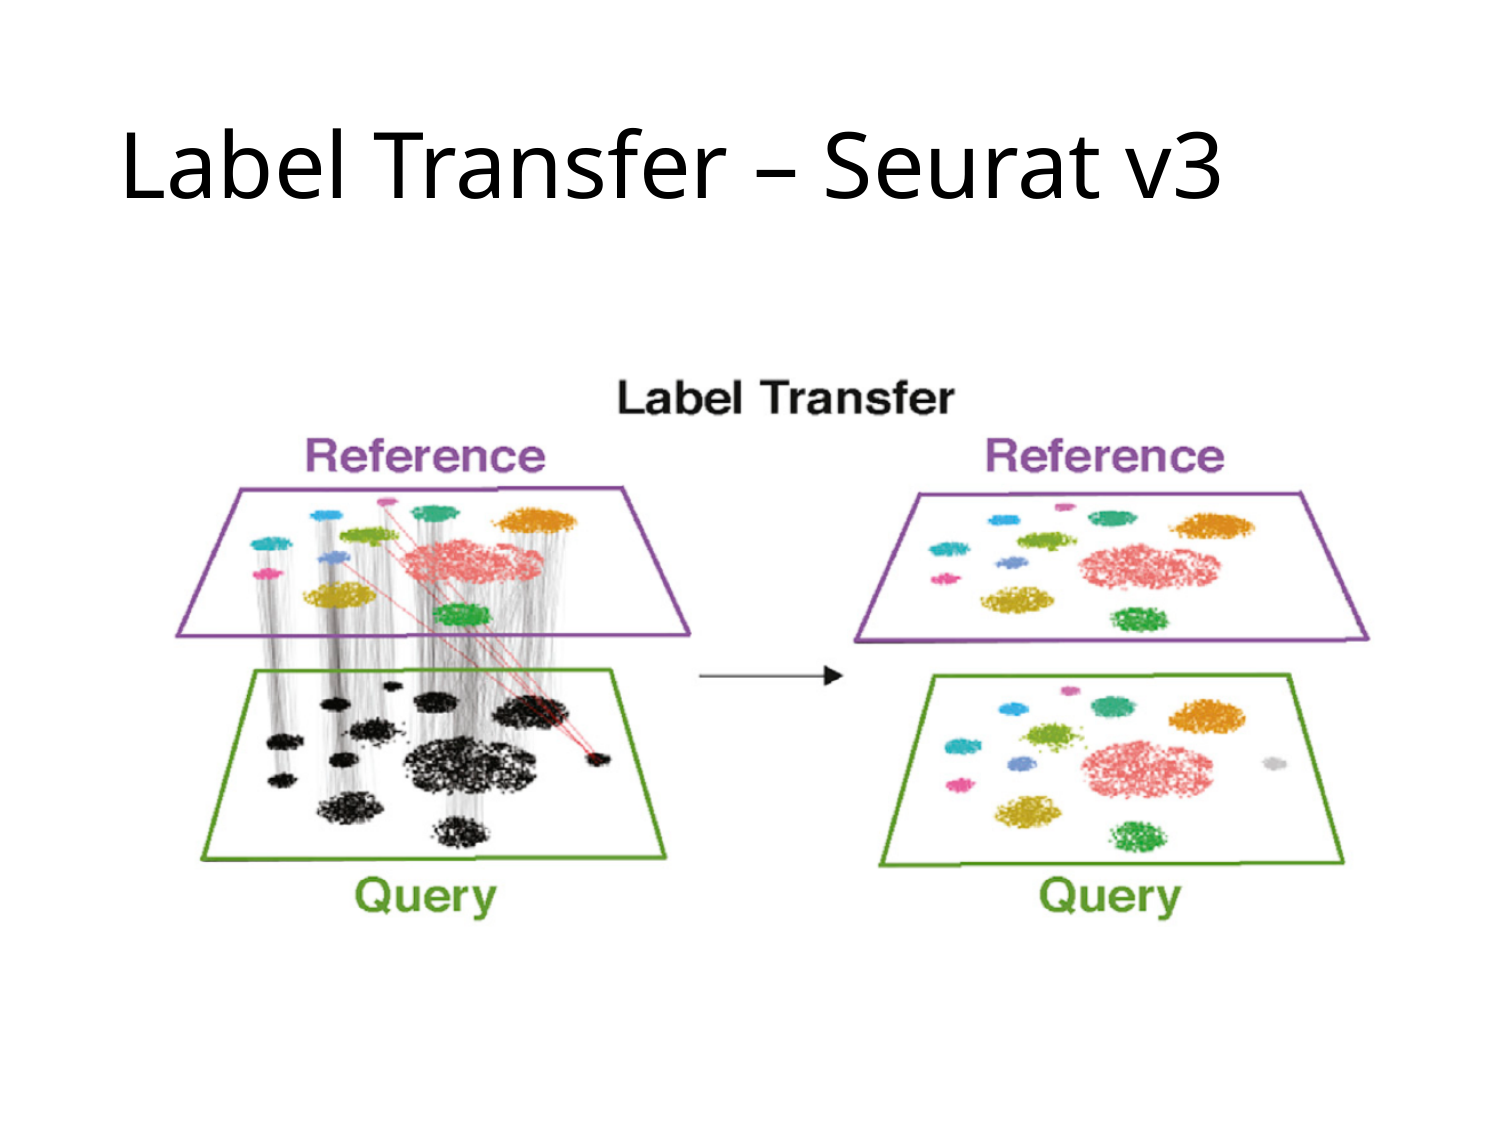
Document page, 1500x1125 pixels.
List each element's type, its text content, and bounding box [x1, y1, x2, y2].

title Label Transfer – Seurat v3 [103, 59, 1397, 278]
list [103, 299, 1397, 1014]
